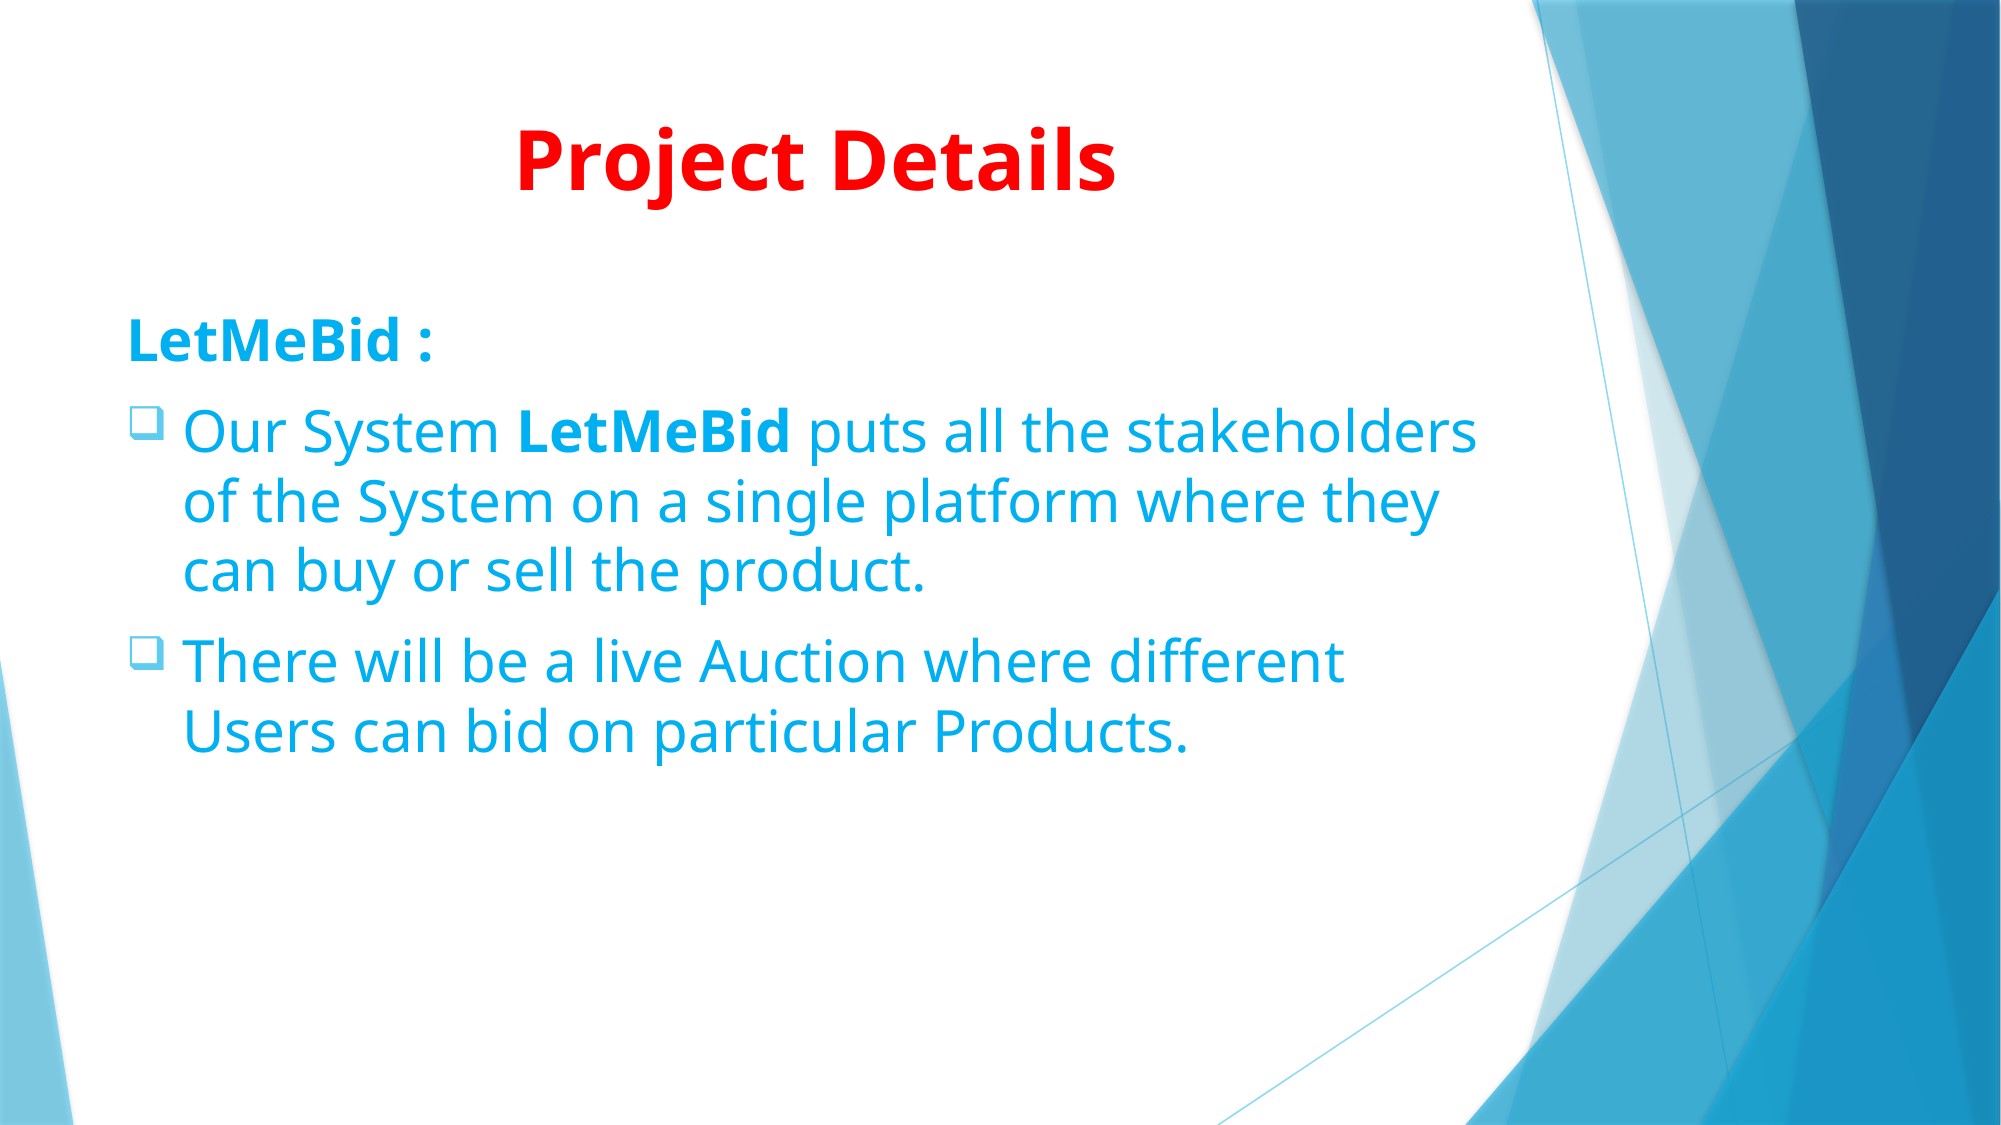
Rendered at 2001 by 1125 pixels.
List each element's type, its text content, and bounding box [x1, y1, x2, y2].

title Project Details [111, 99, 1522, 250]
list LetMeBid : Our System LetMeBid puts all the stakeholders of the System on a single platform where they can buy or sell the product. There will be a live Auction where different Users can bid on particular Products. [111, 295, 1522, 1059]
